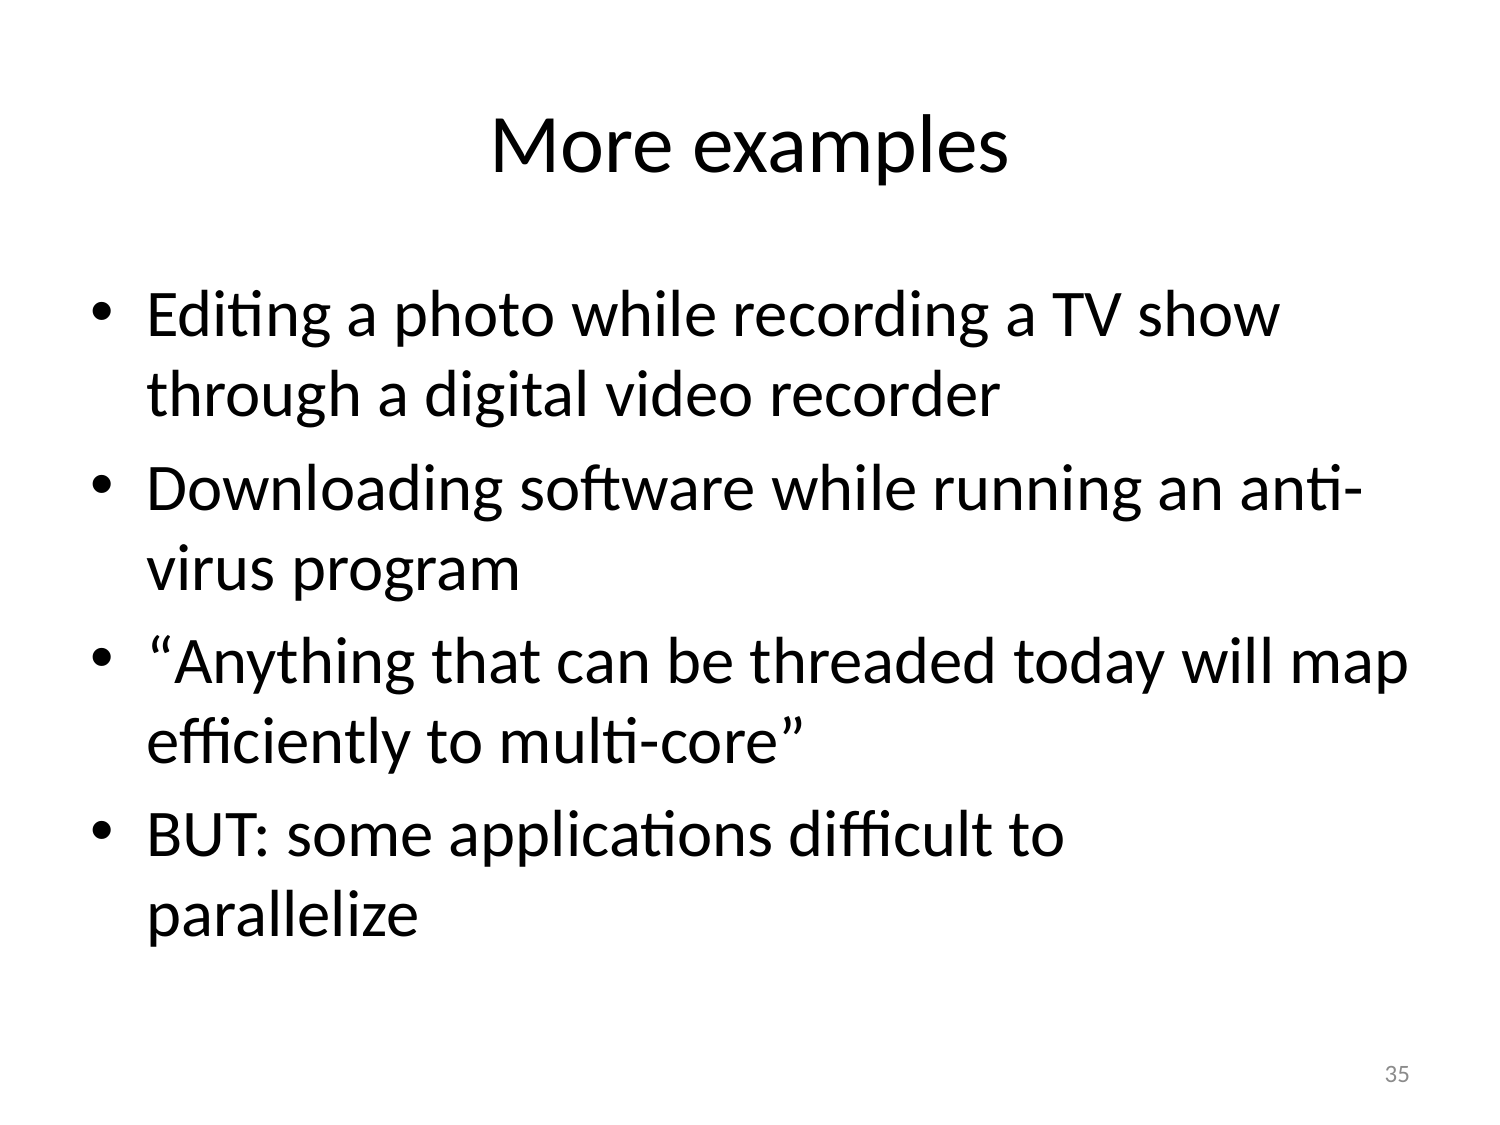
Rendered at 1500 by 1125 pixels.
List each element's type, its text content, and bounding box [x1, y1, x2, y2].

title More examples [75, 45, 1425, 233]
list Editing a photo while recording a TV show through a digital video recorder Downloading software while running an anti-virus program “Anything that can be threaded today will map efficiently to multi-core” BUT: some applications difficult to parallelize [75, 262, 1425, 1005]
slide_number 35 [1074, 1042, 1425, 1103]
